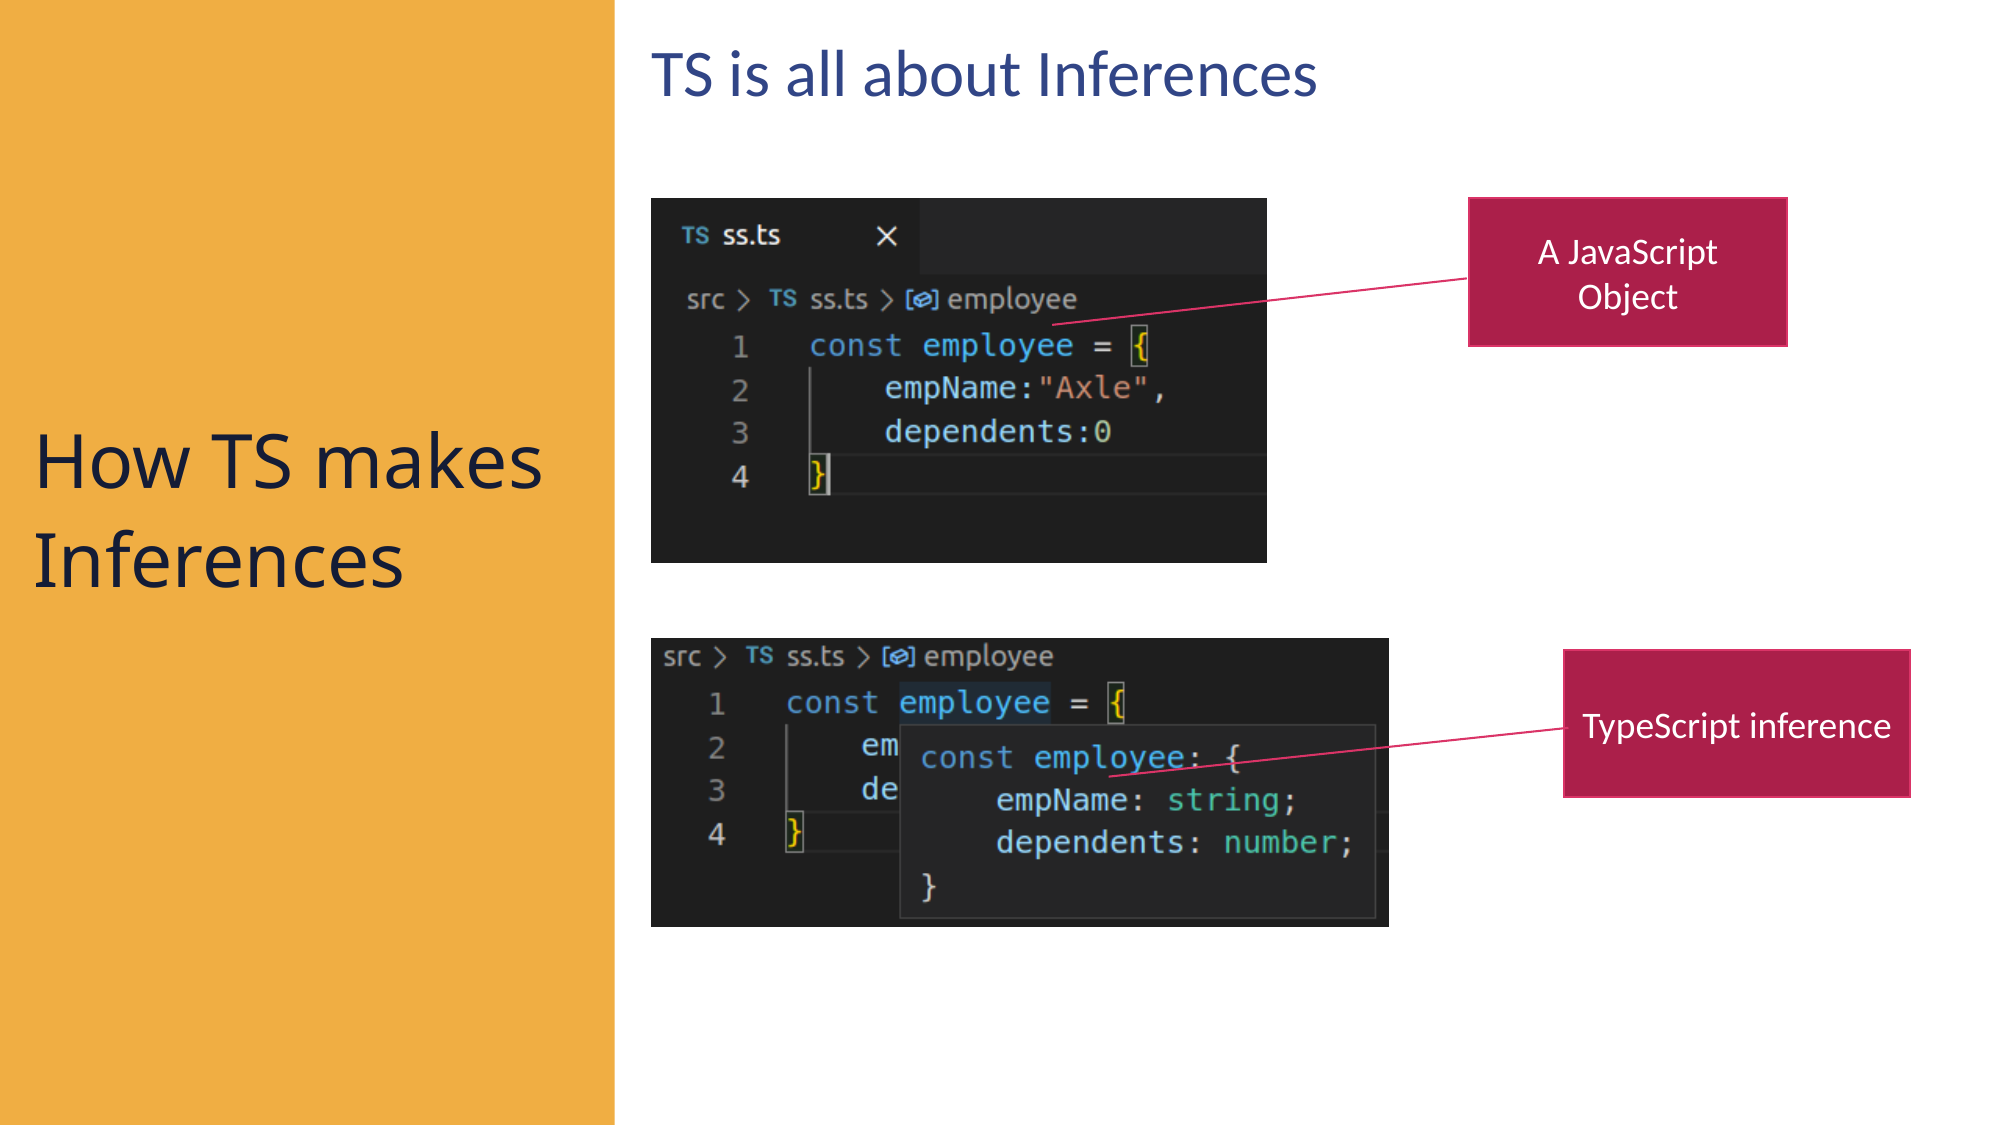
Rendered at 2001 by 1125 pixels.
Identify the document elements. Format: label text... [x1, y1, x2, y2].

text_box A JavaScript Object [1468, 197, 1788, 347]
picture [650, 638, 1389, 927]
text_box A JavaScript Object [1267, 277, 1467, 302]
list How TS makes Inferences [33, 282, 559, 724]
picture [650, 198, 1267, 563]
list TS is all about Inferences [651, 21, 1623, 115]
text_box TypeScript inference [1389, 649, 1911, 798]
